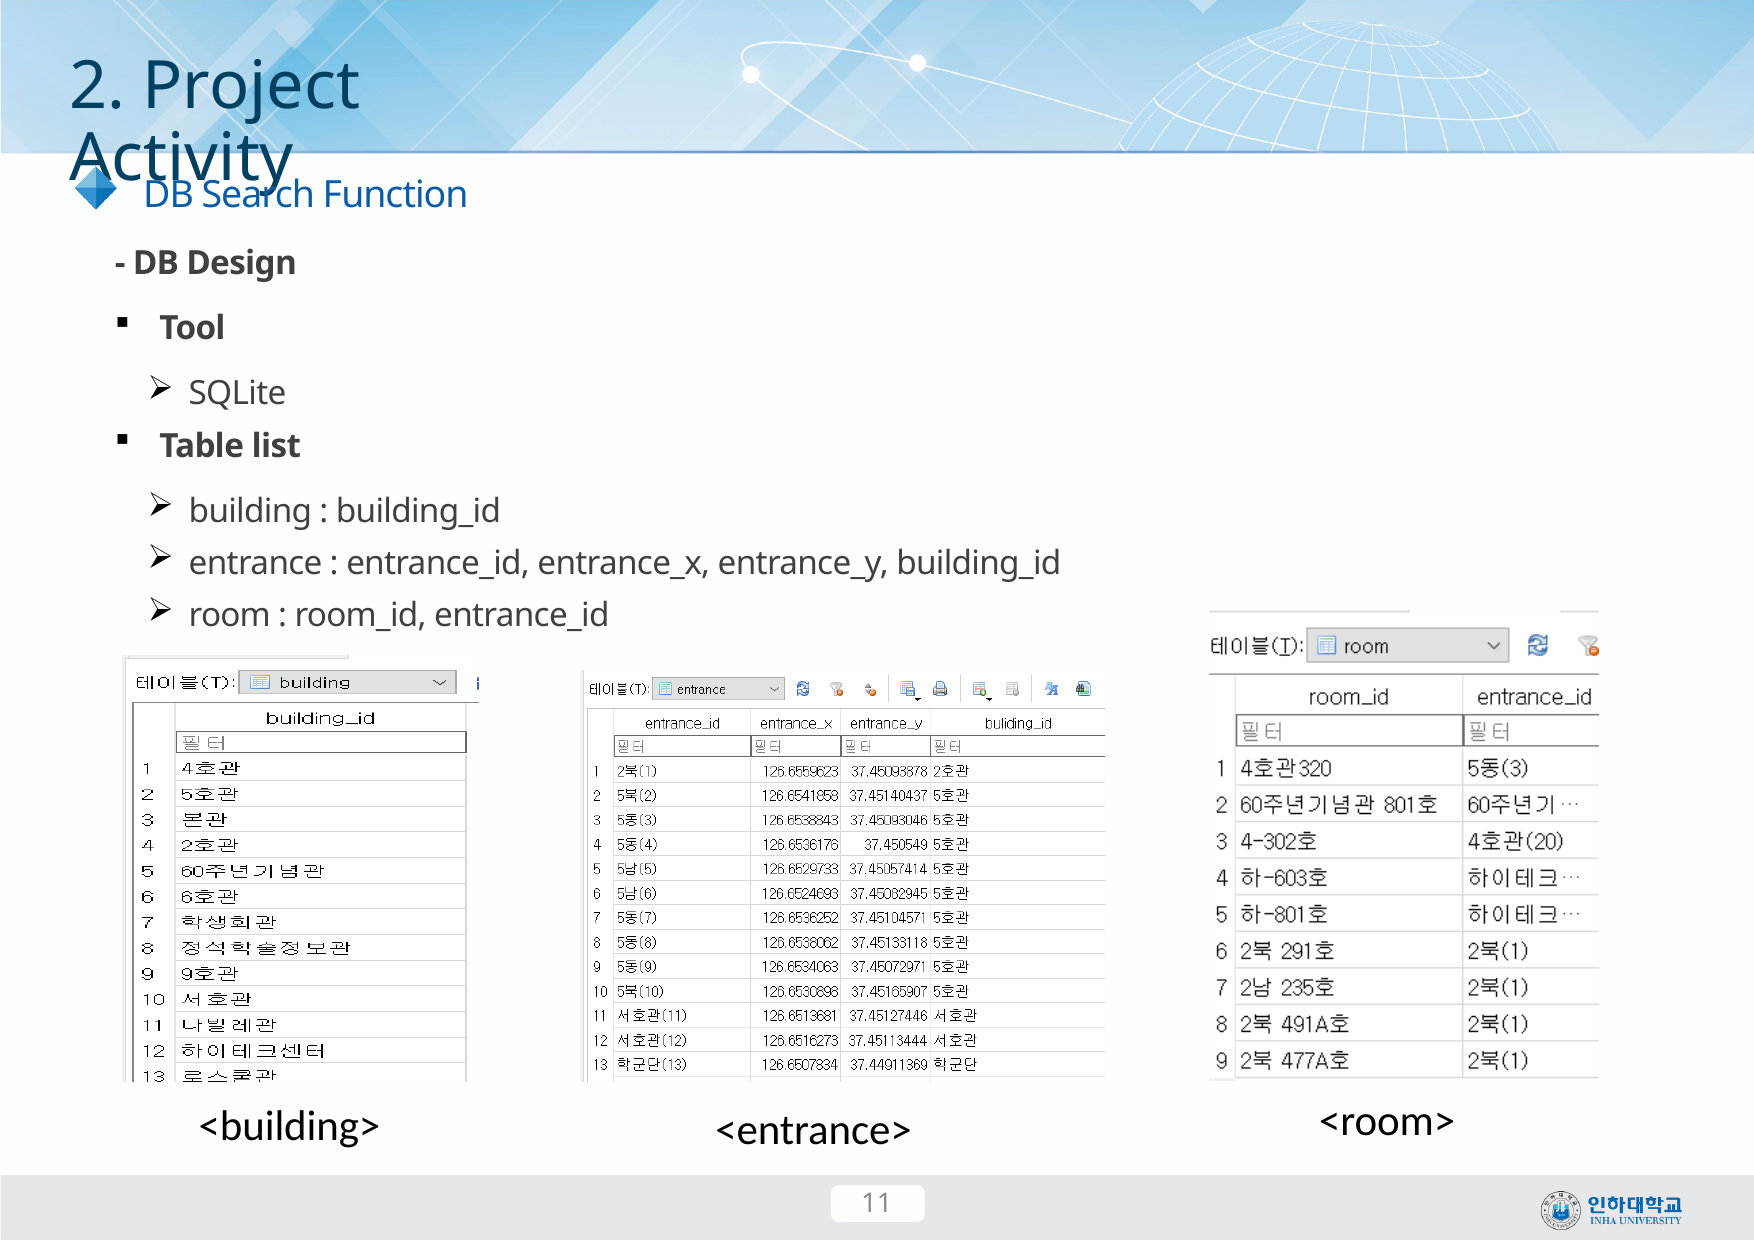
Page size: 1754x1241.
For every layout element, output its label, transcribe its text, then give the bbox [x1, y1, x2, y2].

text_box - DB Design Tool SQLite Table list building : building_id entrance : entrance_id, entrance_x, entrance_y, building_id room : room_id, entrance_id [70, 241, 1684, 634]
picture [0, 0, 1754, 1240]
list 2. Project Activity [54, 43, 615, 134]
text_box <building> [177, 1089, 402, 1157]
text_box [74, 166, 519, 216]
text_box <entrance> [654, 1094, 973, 1161]
text_box <room> [1227, 1085, 1547, 1152]
